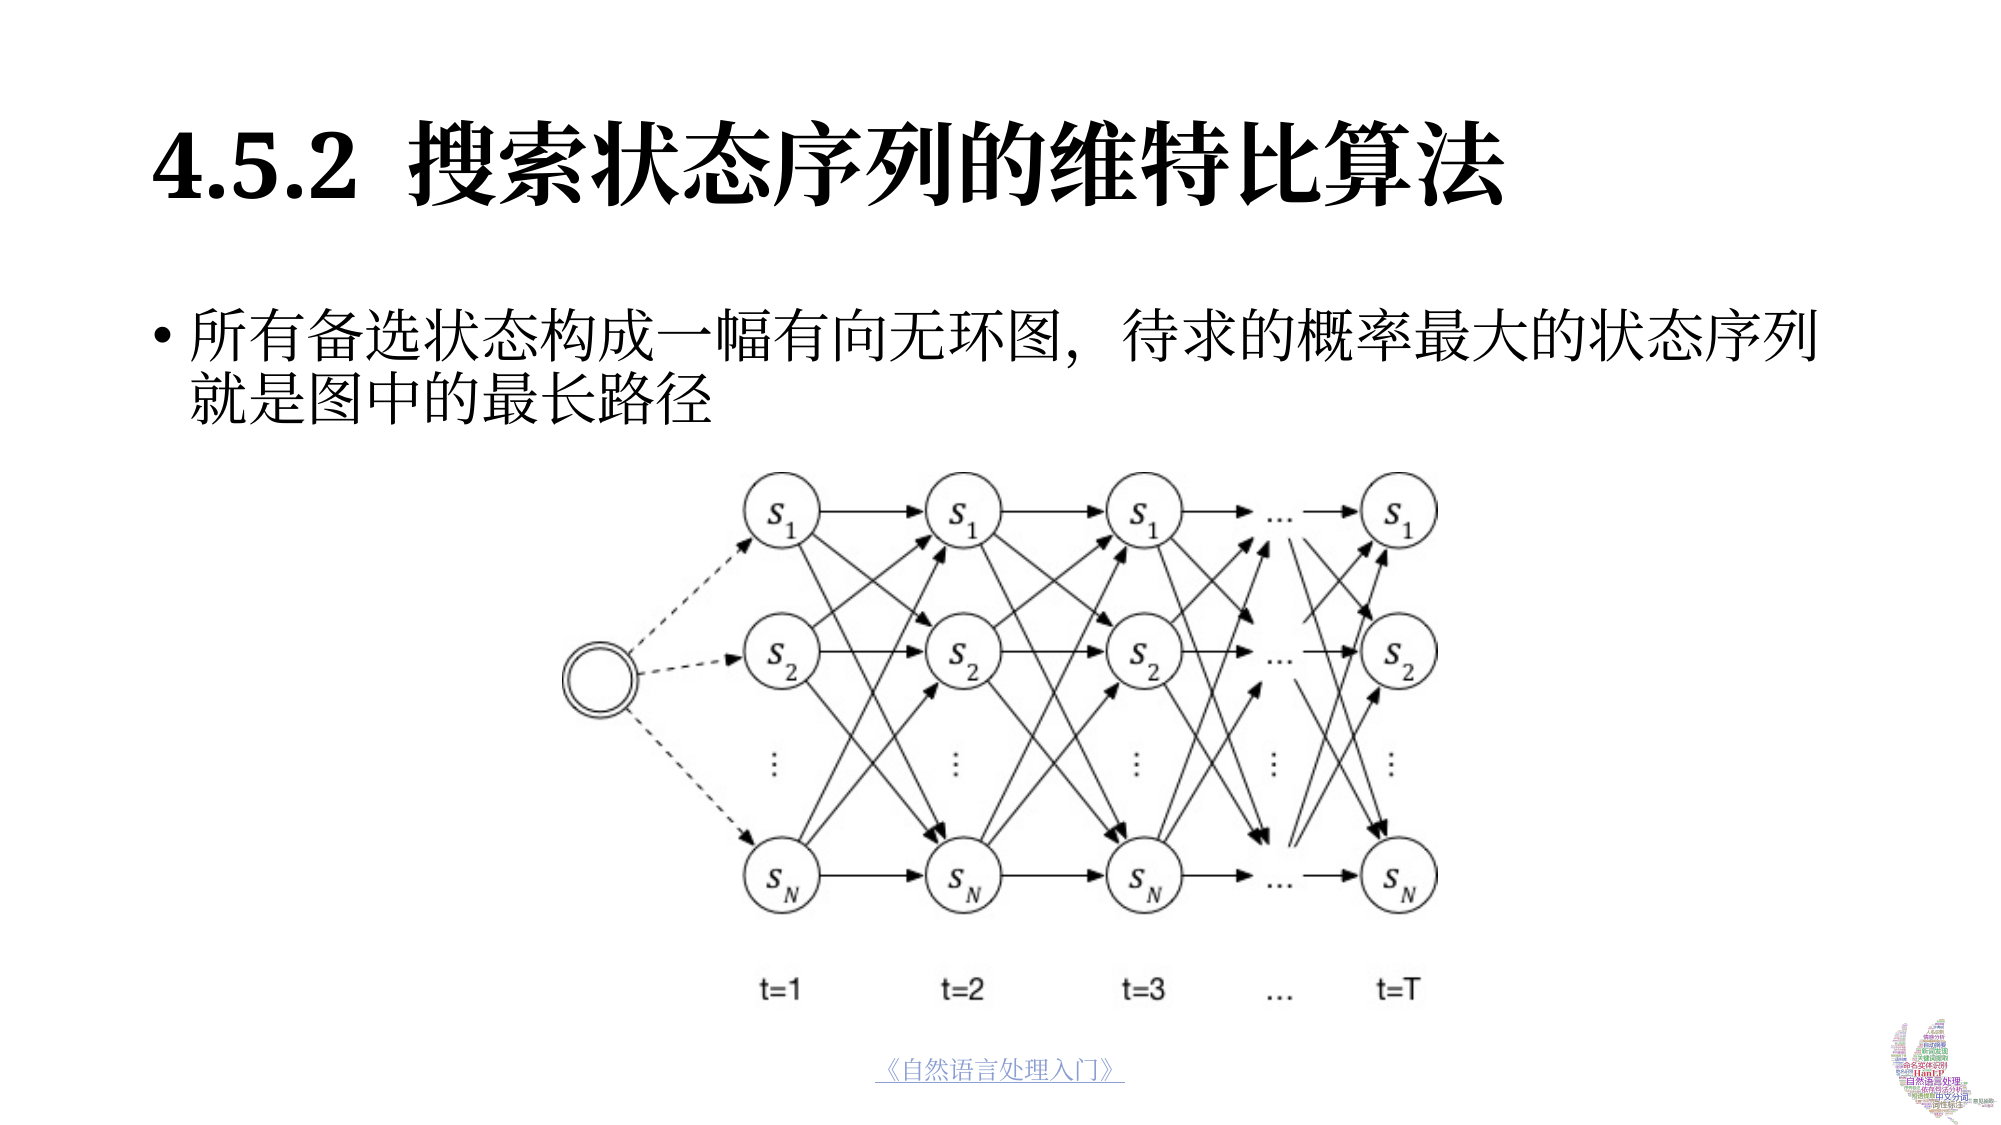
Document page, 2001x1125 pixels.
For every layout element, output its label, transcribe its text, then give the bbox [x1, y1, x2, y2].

picture [562, 472, 1438, 1017]
footer 《自然语言处理入门》 [662, 1042, 1338, 1103]
title 4.5.2 搜索状态序列的维特比算法 [137, 59, 1863, 278]
picture [1888, 1016, 2000, 1125]
list 所有备选状态构成一幅有向无环图，待求的概率最大的状态序列就是图中的最长路径 [137, 299, 1863, 1014]
